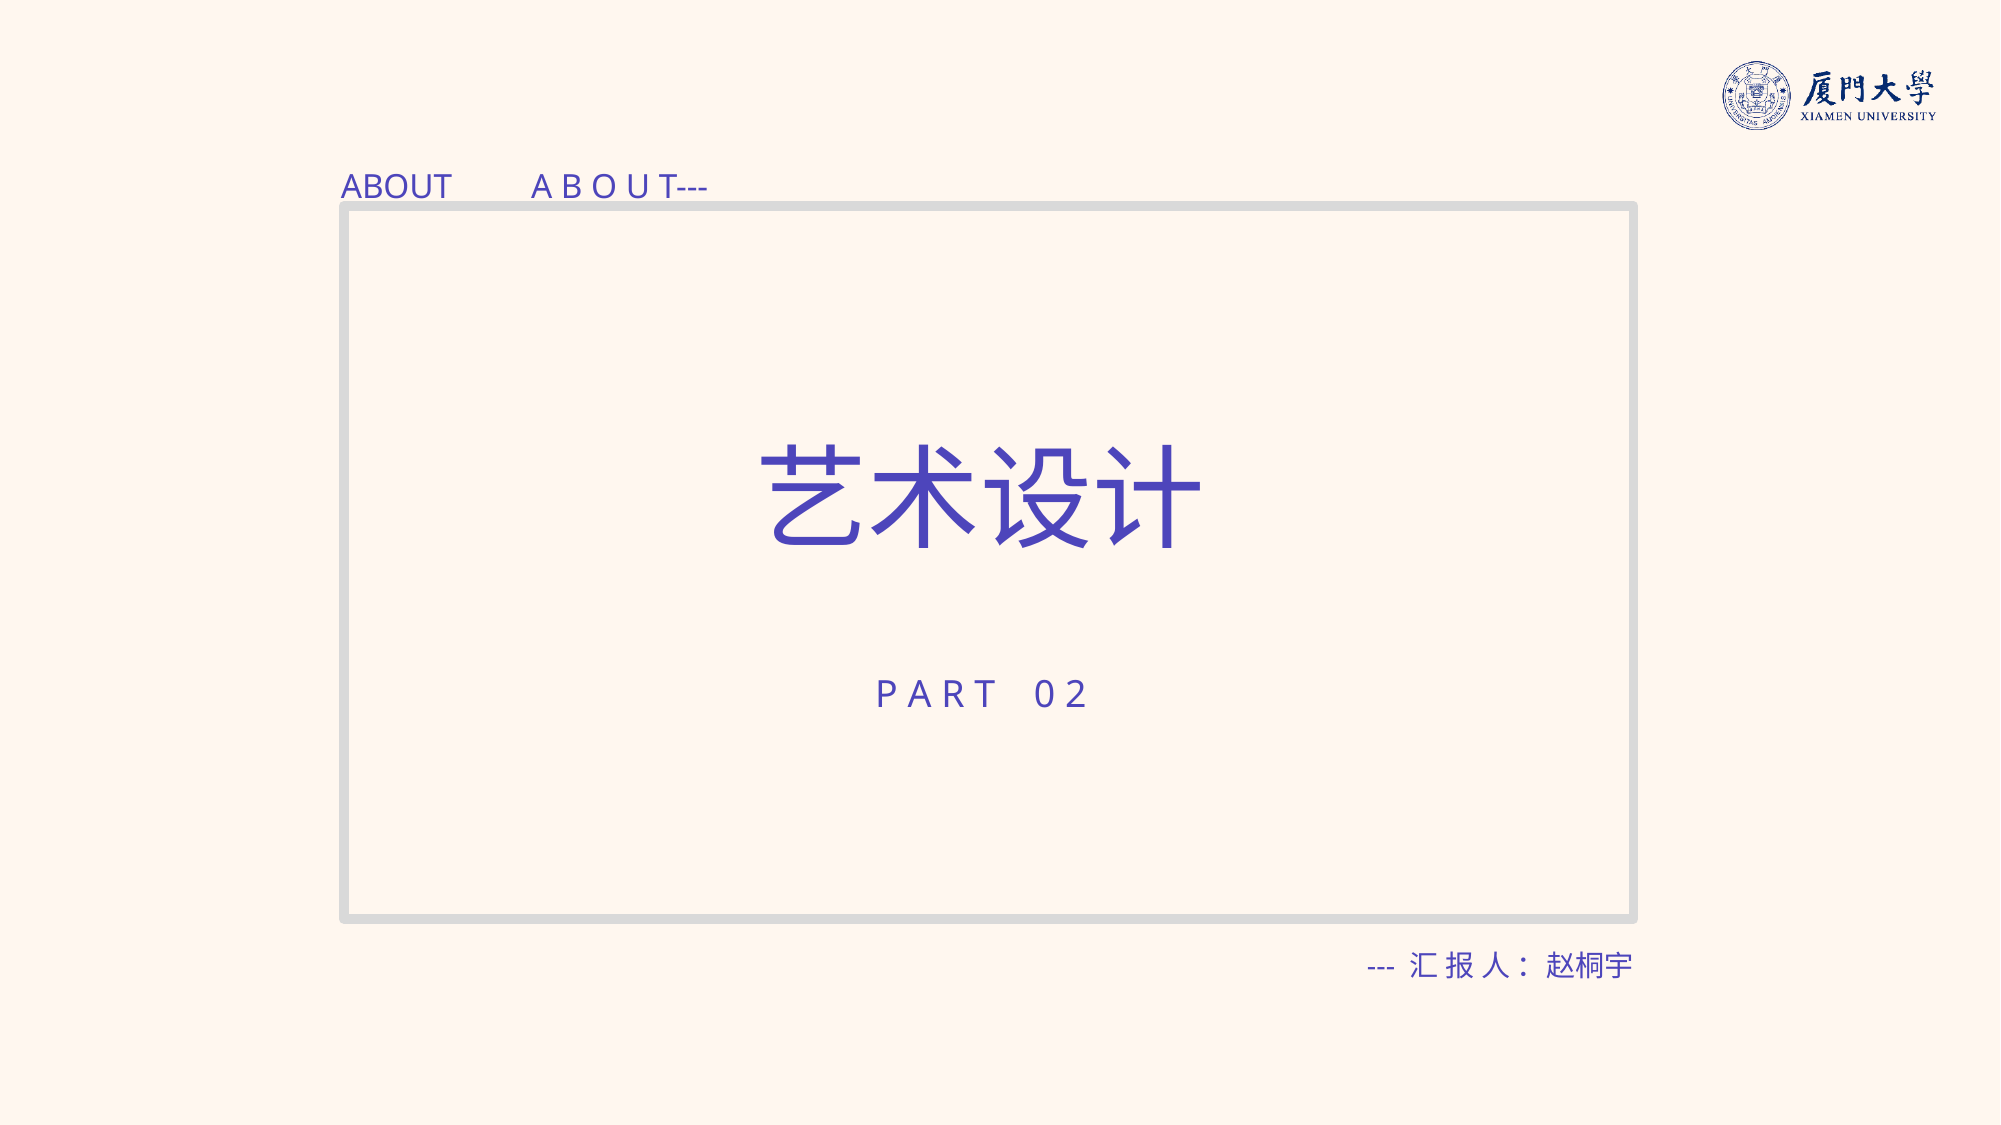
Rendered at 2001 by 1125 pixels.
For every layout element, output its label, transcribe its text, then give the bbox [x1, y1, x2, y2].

text_box 艺术设计 [567, 419, 1394, 570]
picture [1718, 61, 1963, 130]
text_box [343, 206, 1634, 919]
text_box P A R T 0 2 [860, 640, 1440, 723]
text_box --- 汇 报 人 ：赵桐宇 [1352, 922, 1698, 990]
text_box A B O U T--- [516, 137, 1095, 213]
text_box [0, 0, 2000, 1125]
text_box ABOUT [326, 137, 489, 213]
